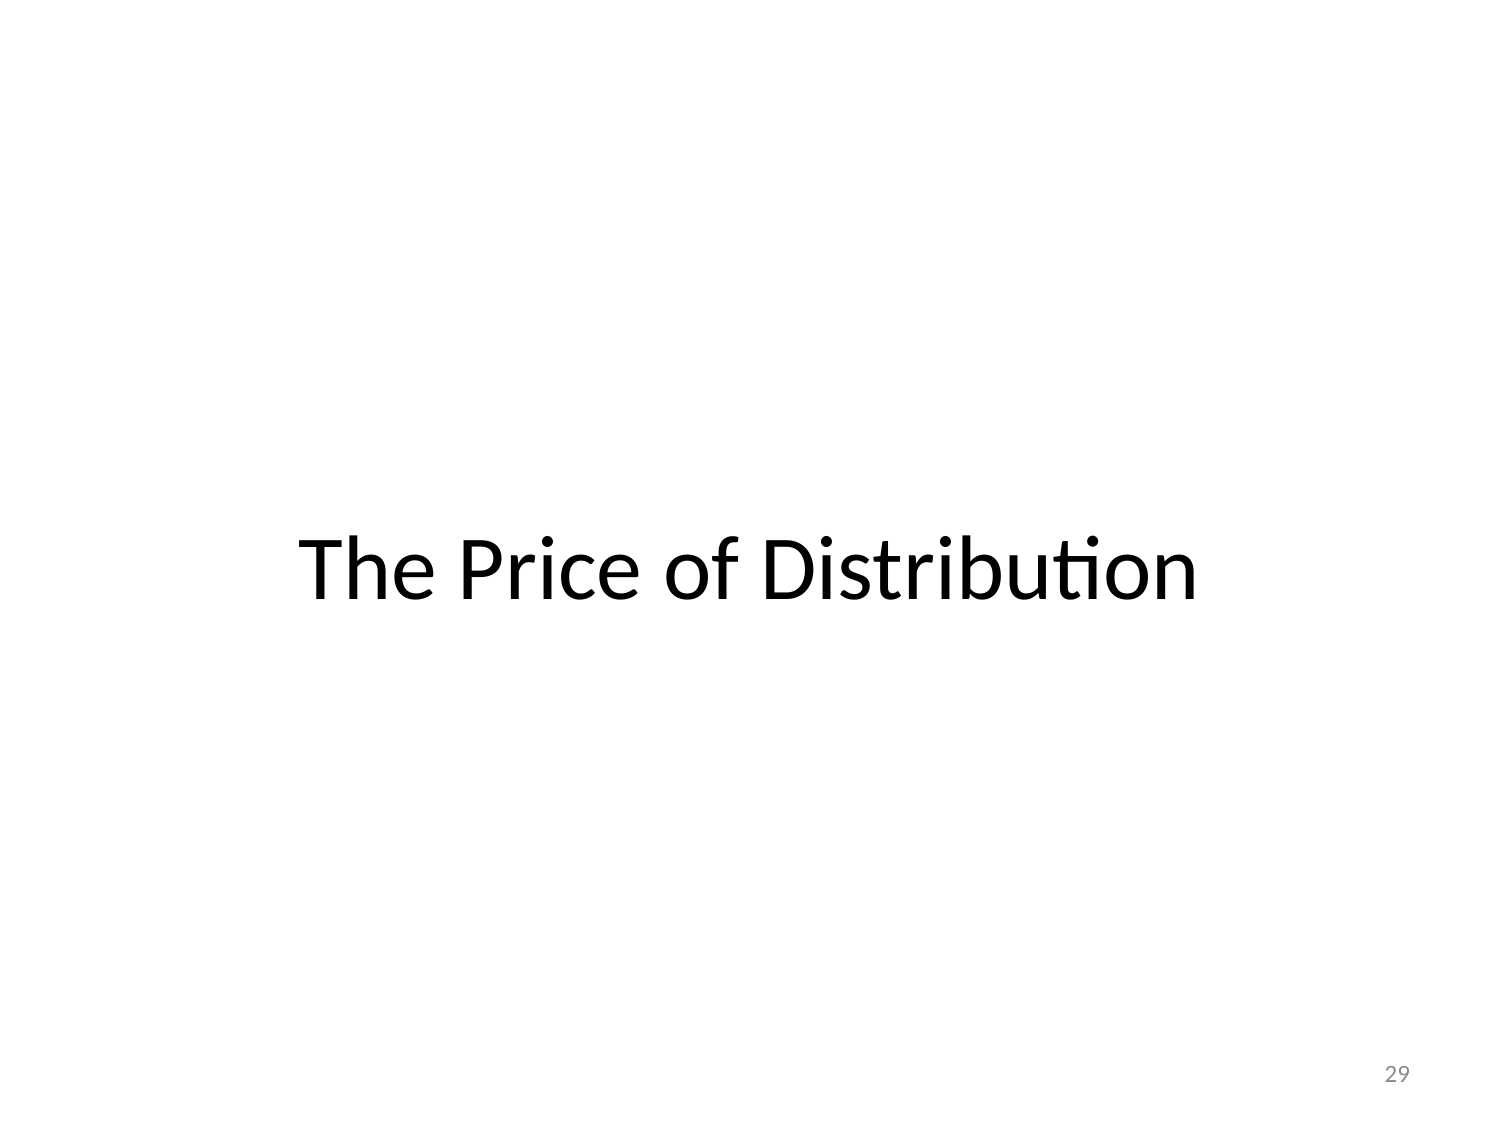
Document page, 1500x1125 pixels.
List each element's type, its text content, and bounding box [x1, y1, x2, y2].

title The Price of Distribution [112, 441, 1388, 683]
slide_number 29 [1074, 1042, 1425, 1103]
